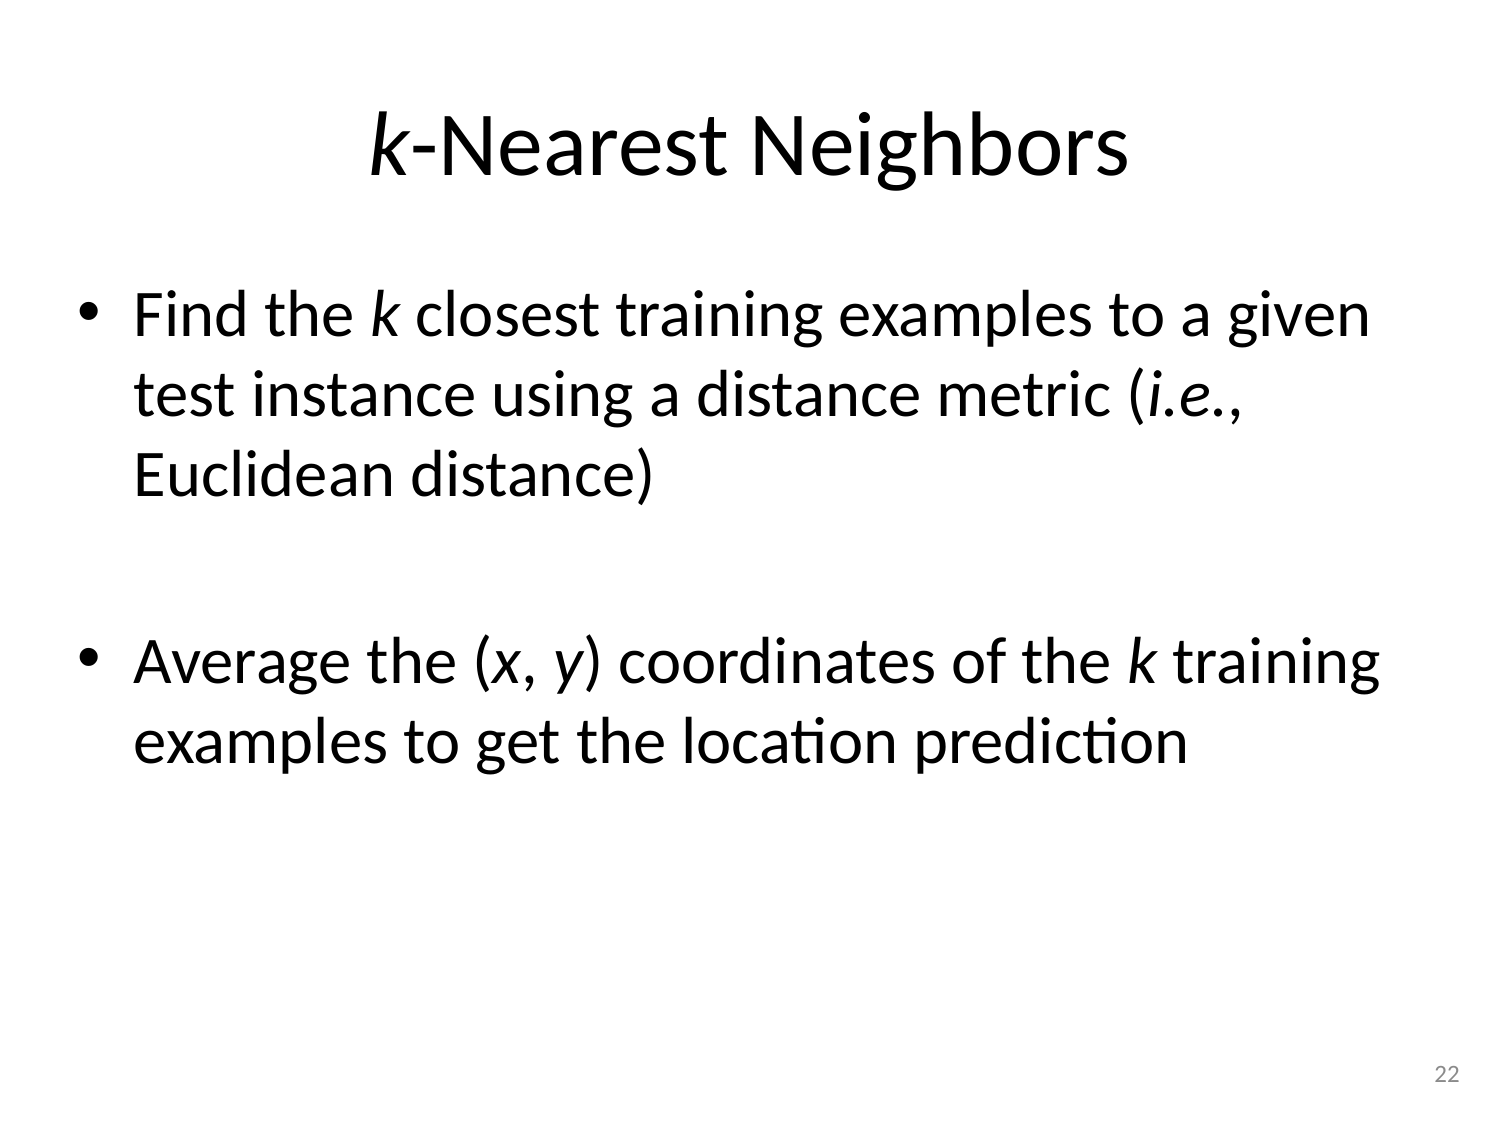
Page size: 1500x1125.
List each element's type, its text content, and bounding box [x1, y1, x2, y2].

slide_number 21 [1074, 1042, 1475, 1103]
title k-Nearest Neighbors [74, 44, 1426, 233]
list Find the k closest training examples to a given test instance using a distance metric (i.e., Euclidean distance) Average the (x, y) coordinates of the k training examples to get the location prediction [62, 262, 1438, 1006]
